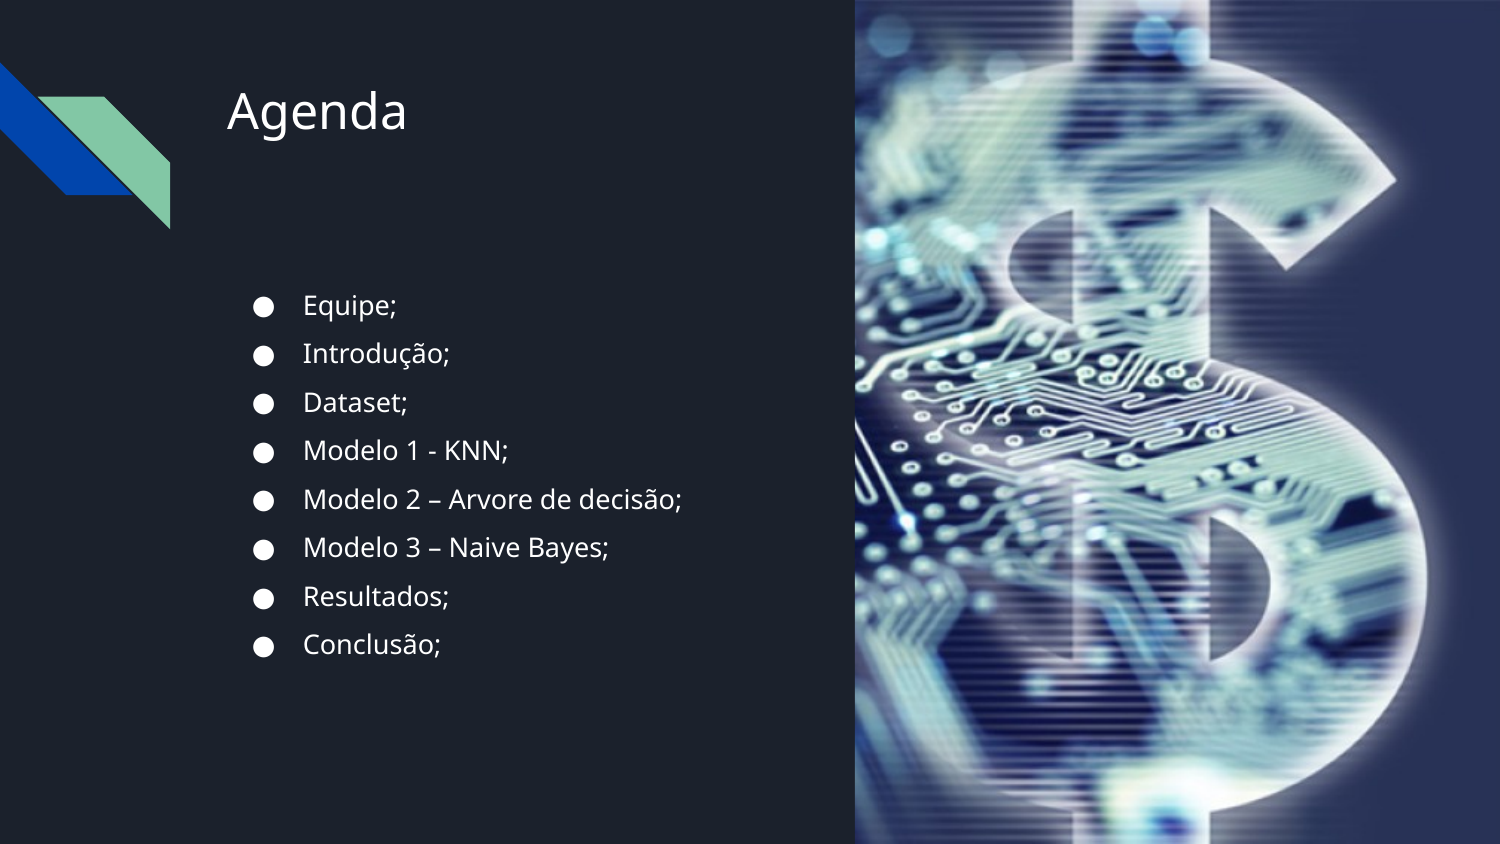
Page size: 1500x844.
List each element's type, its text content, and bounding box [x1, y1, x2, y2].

picture [854, 0, 1500, 844]
list Equipe; Introdução; Dataset; Modelo 1 - KNN; Modelo 2 – Arvore de decisão; Modelo 3 – Naive Bayes; Resultados; Conclusão; [212, 257, 849, 735]
title Agenda [212, 64, 849, 215]
